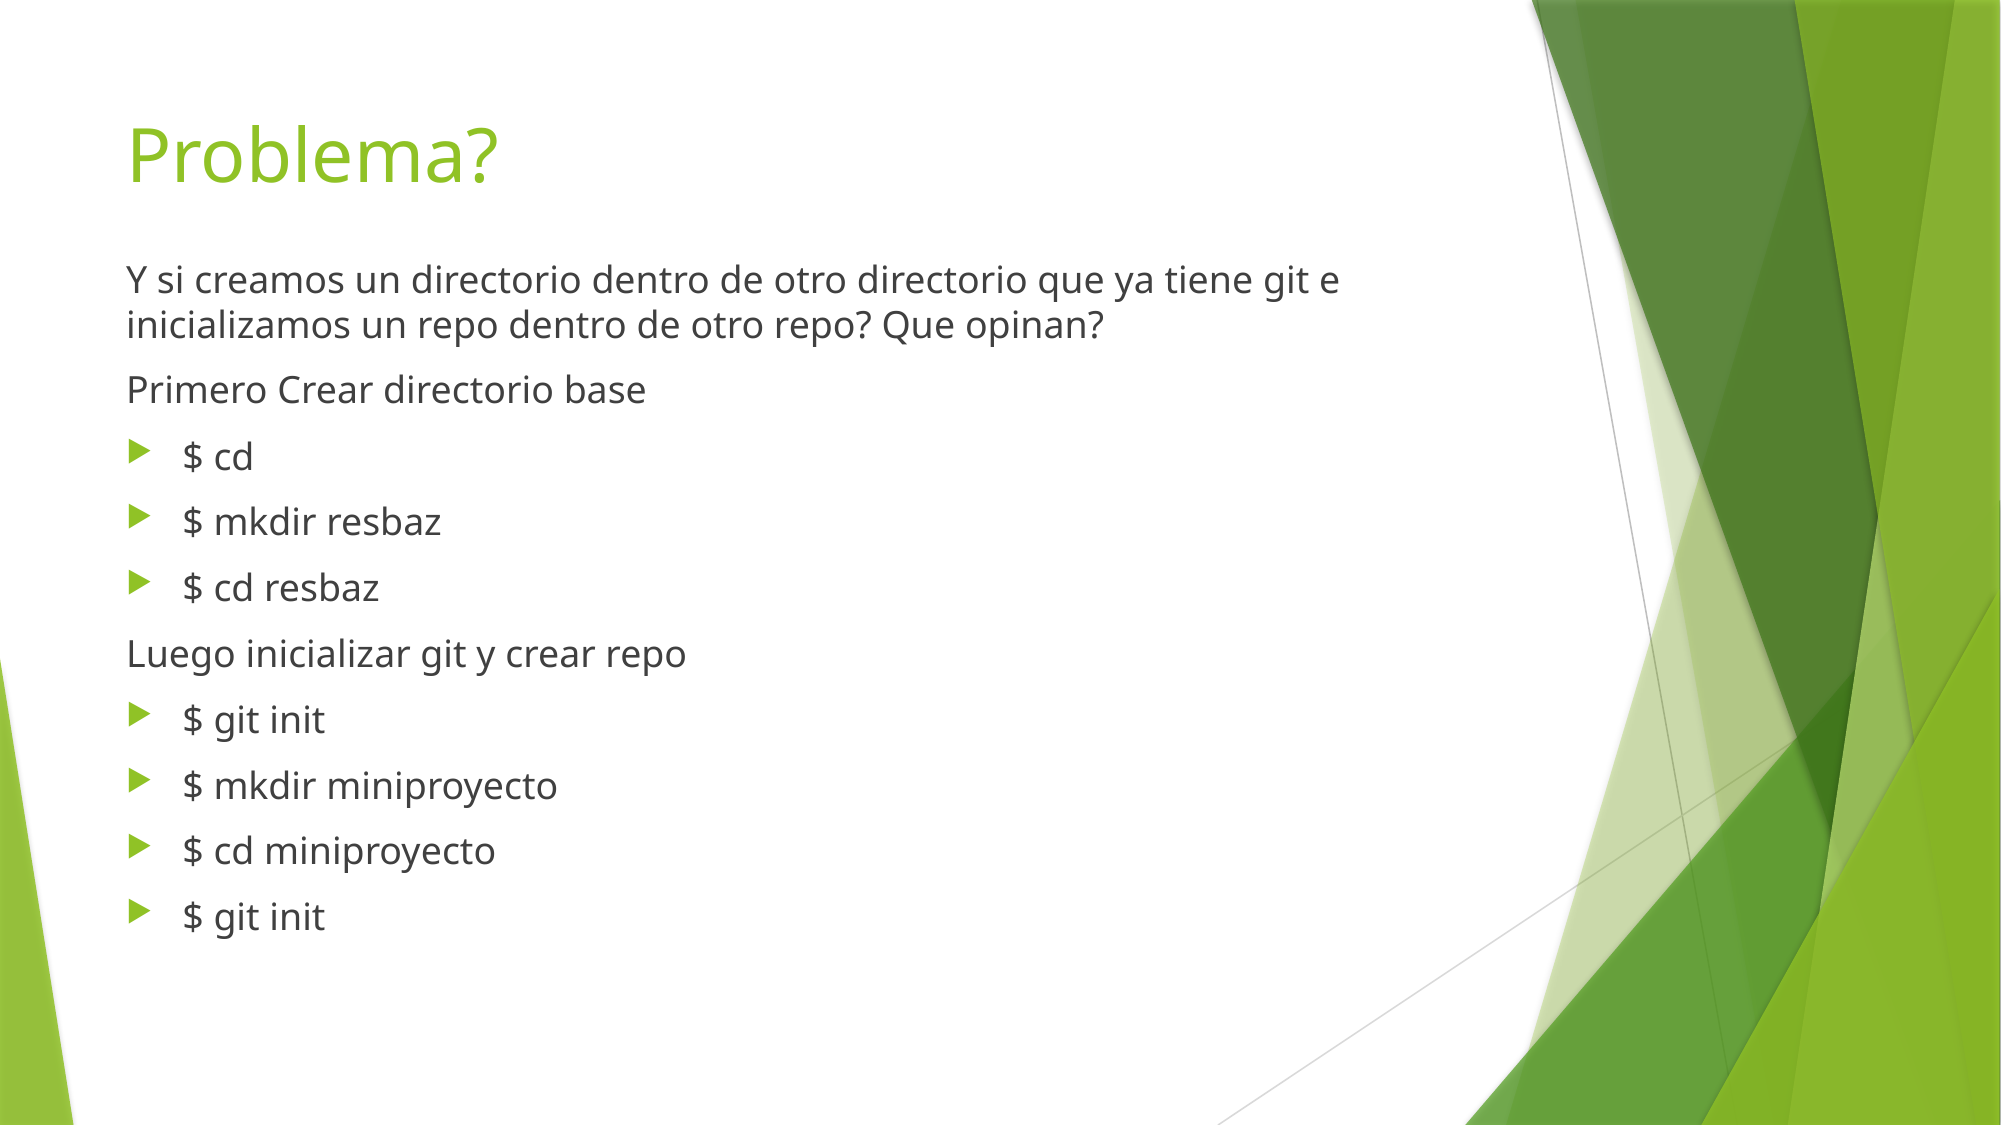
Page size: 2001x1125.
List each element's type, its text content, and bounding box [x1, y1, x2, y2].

title Problema? [111, 99, 1522, 248]
list Y si creamos un directorio dentro de otro directorio que ya tiene git e inicializamos un repo dentro de otro repo? Que opinan? Primero Crear directorio base $ cd $ mkdir resbaz $ cd resbaz Luego inicializar git y crear repo $ git init $ mkdir miniproyecto $ cd miniproyecto $ git init [111, 248, 1522, 1064]
